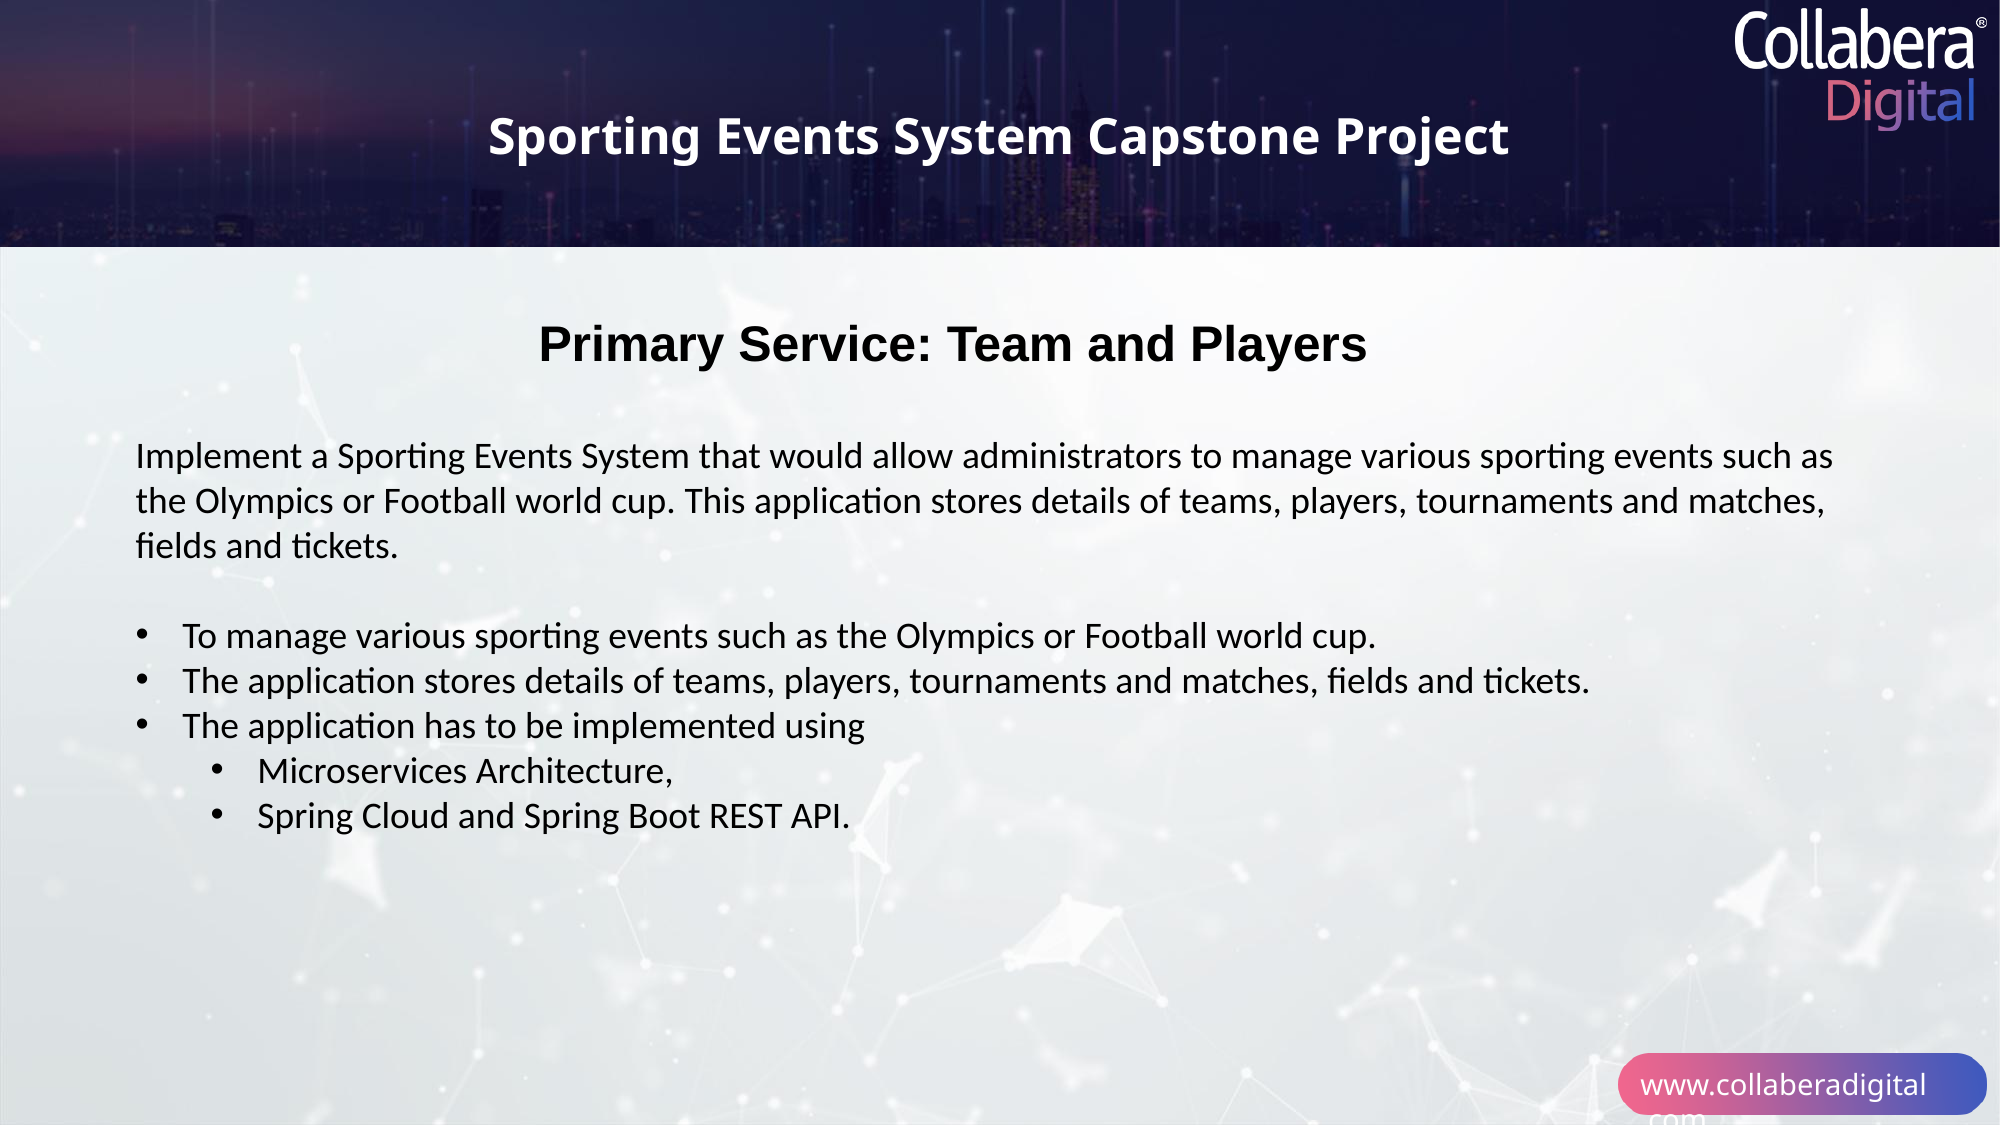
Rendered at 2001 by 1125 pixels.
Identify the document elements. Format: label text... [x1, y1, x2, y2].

picture [1684, 1116, 1691, 1125]
text_box Sporting Events System Capstone Project [435, 96, 1564, 232]
text_box Implement a Sporting Events System that would allow administrators to manage various sporting events such as the Olympics or Football world cup. This application stores details of teams, players, tournaments and matches, fields and tickets. To manage various sporting events such as the Olympics or Football world cup. The application stores details of teams, players, tournaments and matches, fields and tickets. The application has to be implemented using Microservices Architecture, Spring Cloud and Spring Boot REST API. [120, 423, 1879, 844]
picture [0, 0, 2000, 1125]
picture [1694, 1116, 1701, 1125]
picture [1666, 1116, 1675, 1125]
text_box Primary Service: Team and Players [523, 296, 1477, 387]
